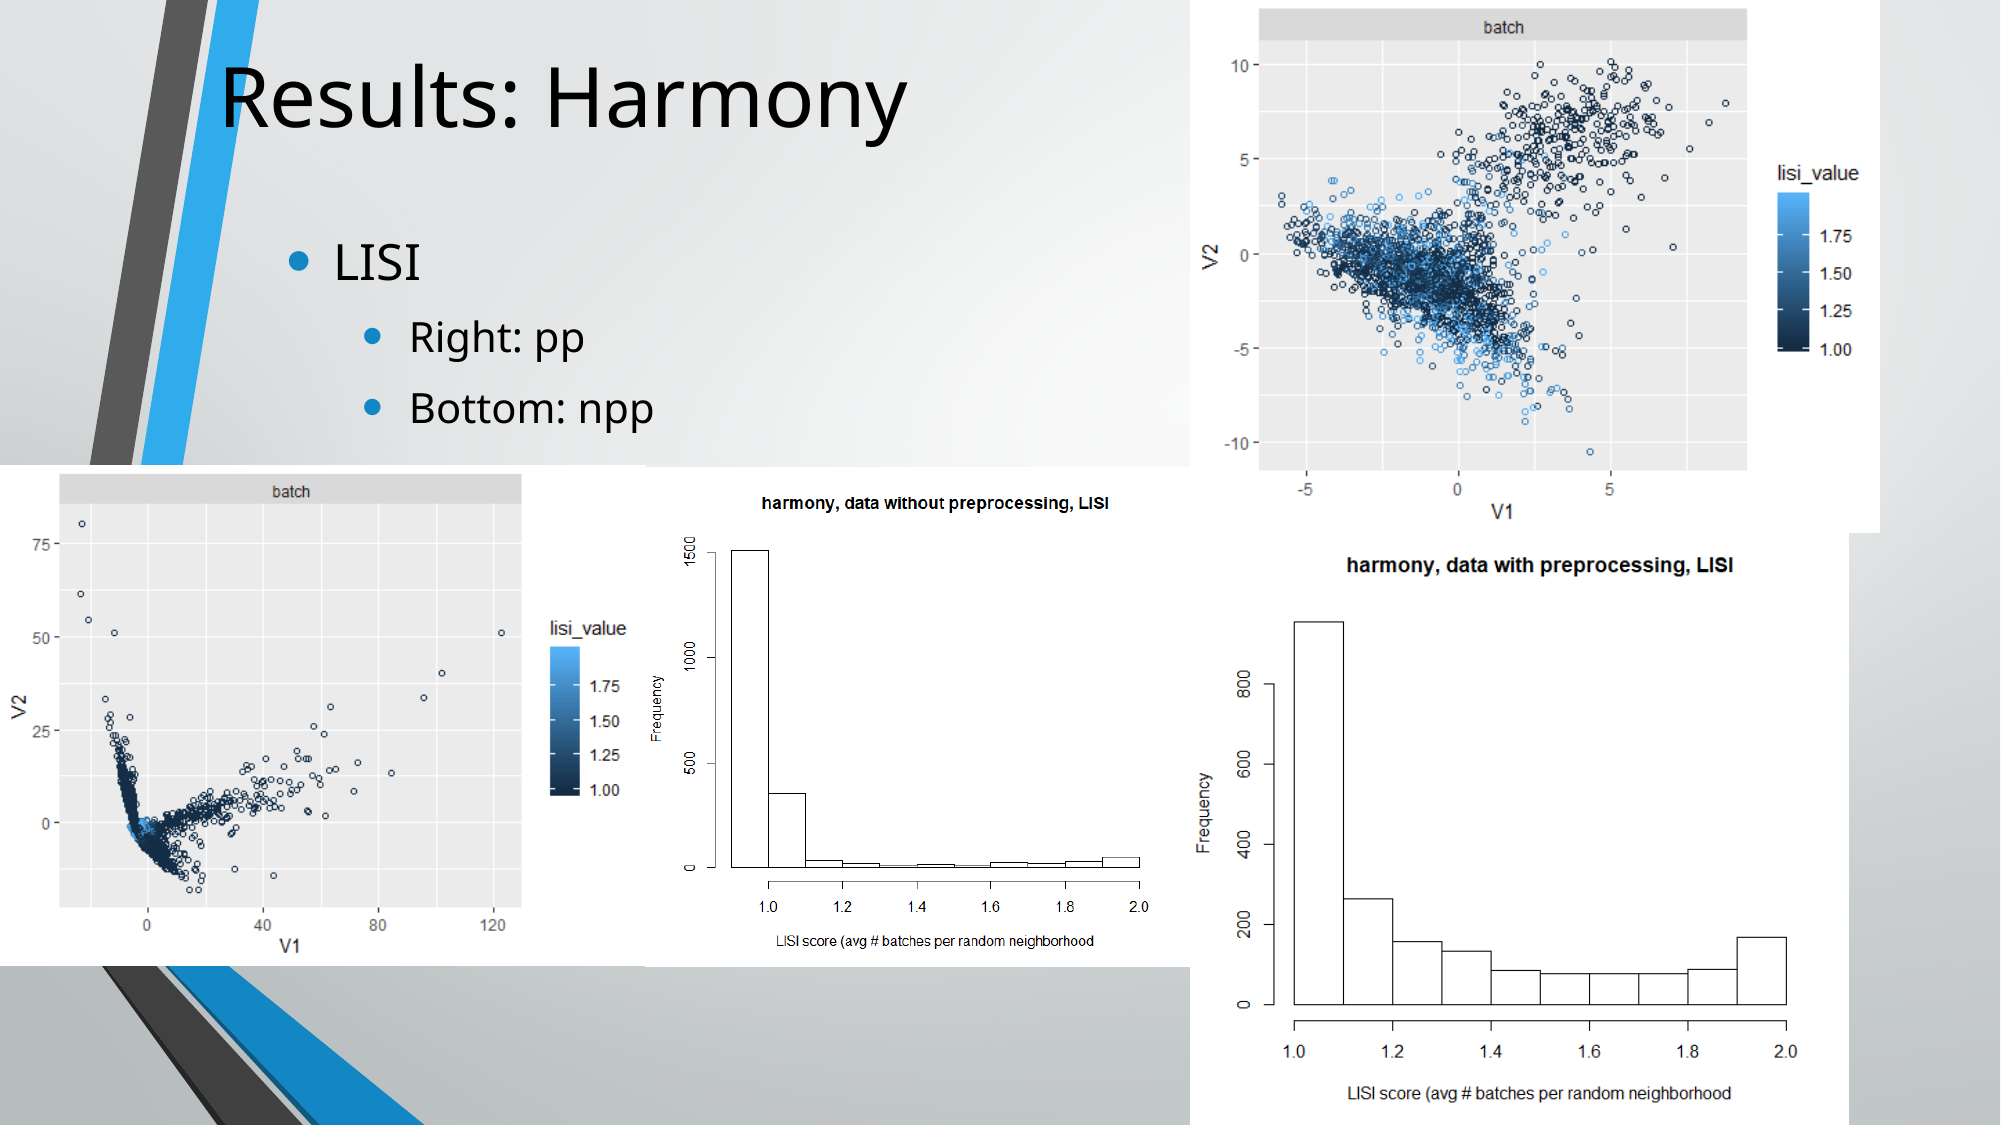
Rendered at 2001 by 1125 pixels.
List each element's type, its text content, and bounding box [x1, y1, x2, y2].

title Results: Harmony [0, 0, 1127, 189]
list LISI Right: pp Bottom: npp [271, 183, 945, 466]
picture [0, 0, 1881, 1125]
